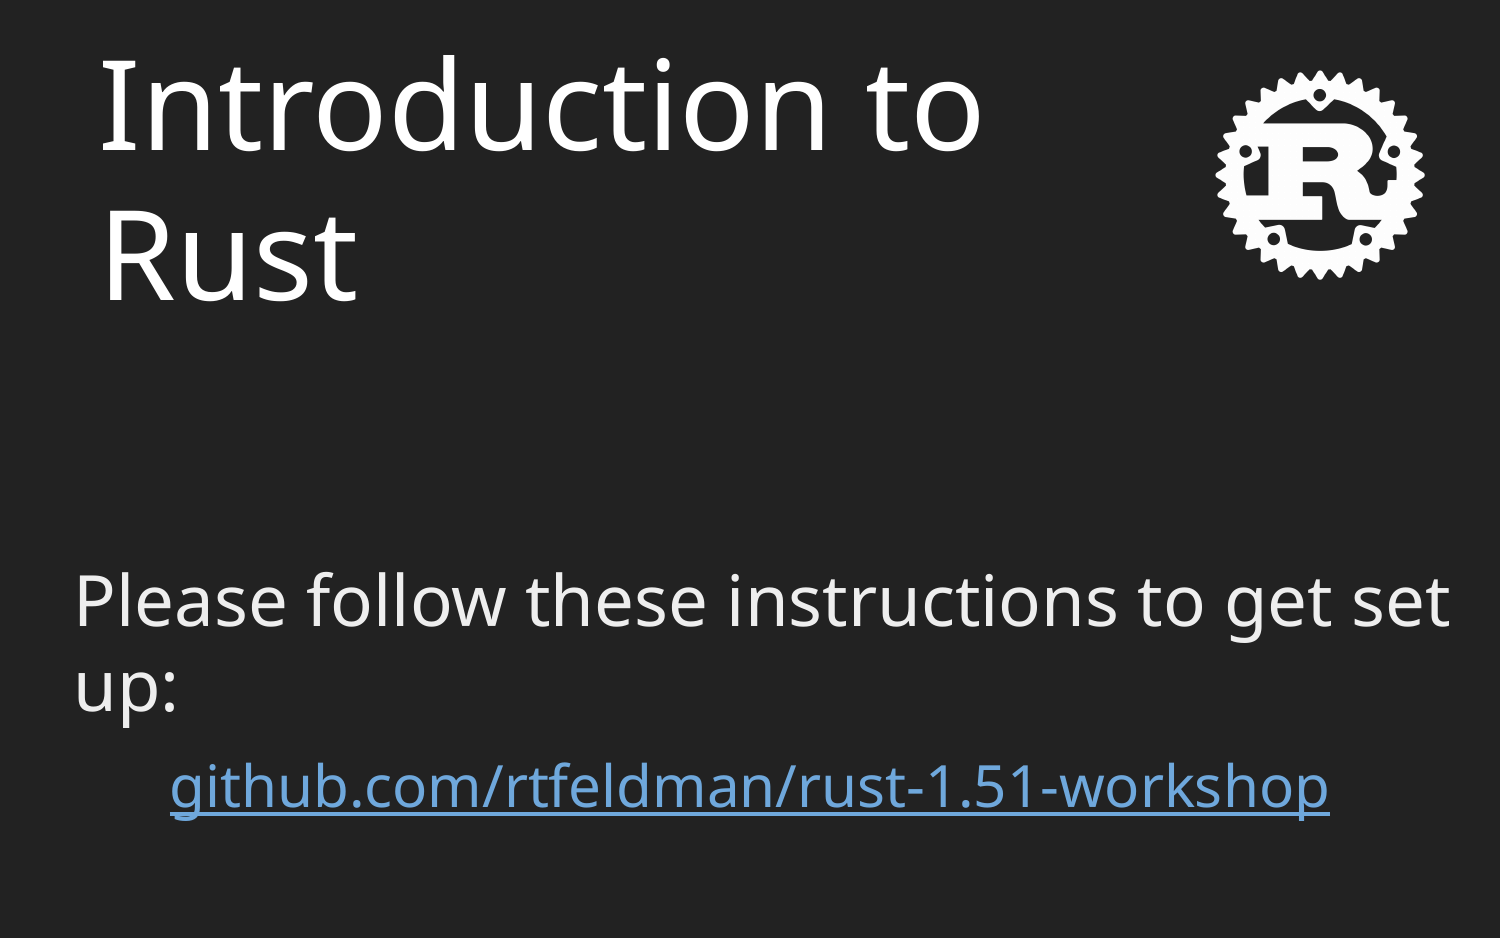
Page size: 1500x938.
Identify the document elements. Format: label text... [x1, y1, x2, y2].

subtitle github.com/rtfeldman/rust-1.51-workshop [0, 733, 1500, 854]
picture [1214, 69, 1426, 281]
title Introduction to Rust [83, 49, 1225, 301]
subtitle Please follow these instructions to get set up: [58, 540, 1488, 651]
